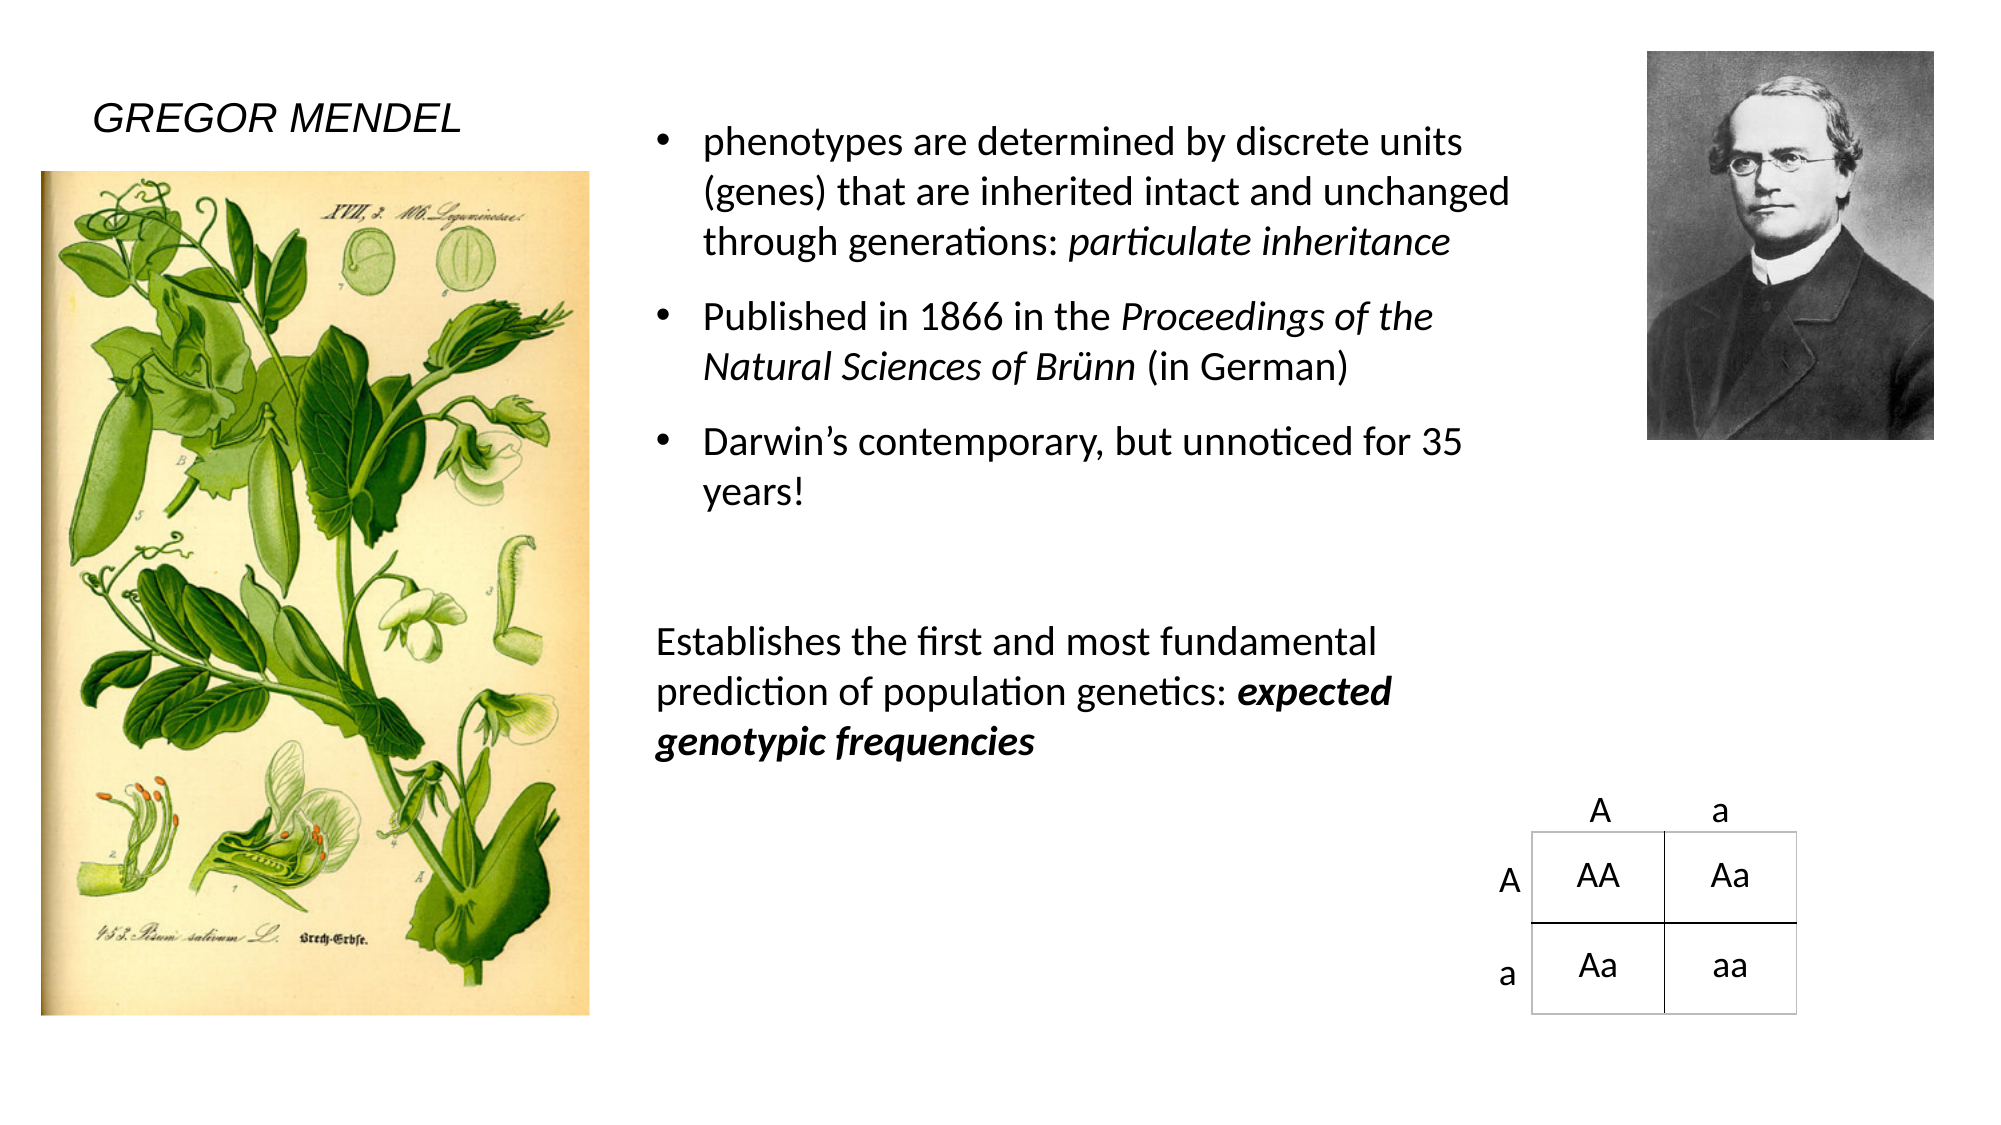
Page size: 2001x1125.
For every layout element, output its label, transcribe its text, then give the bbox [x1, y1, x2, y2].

text_box A [1484, 847, 1536, 908]
table_cell Aa [1533, 924, 1664, 1013]
table_cell aa [1665, 924, 1796, 1013]
text_box a [1696, 778, 1745, 838]
table_header AA [1533, 833, 1664, 922]
picture [1647, 51, 1934, 440]
text_box Gregor mendel [66, 83, 1116, 149]
text_box a [1483, 940, 1532, 1001]
table_header Aa [1665, 833, 1796, 922]
text_box phenotypes are determined by discrete units (genes) that are inherited intact and unchanged through generations: particulate inheritance Published in 1866 in the Proceedings of the Natural Sciences of Brünn (in German) Darwin’s contemporary, but unnoticed for 35 years! Establishes the first and most fundamental prediction of population genetics: expected genotypic frequencies [641, 106, 1569, 772]
picture [41, 171, 591, 1017]
text_box A [1574, 778, 1627, 838]
